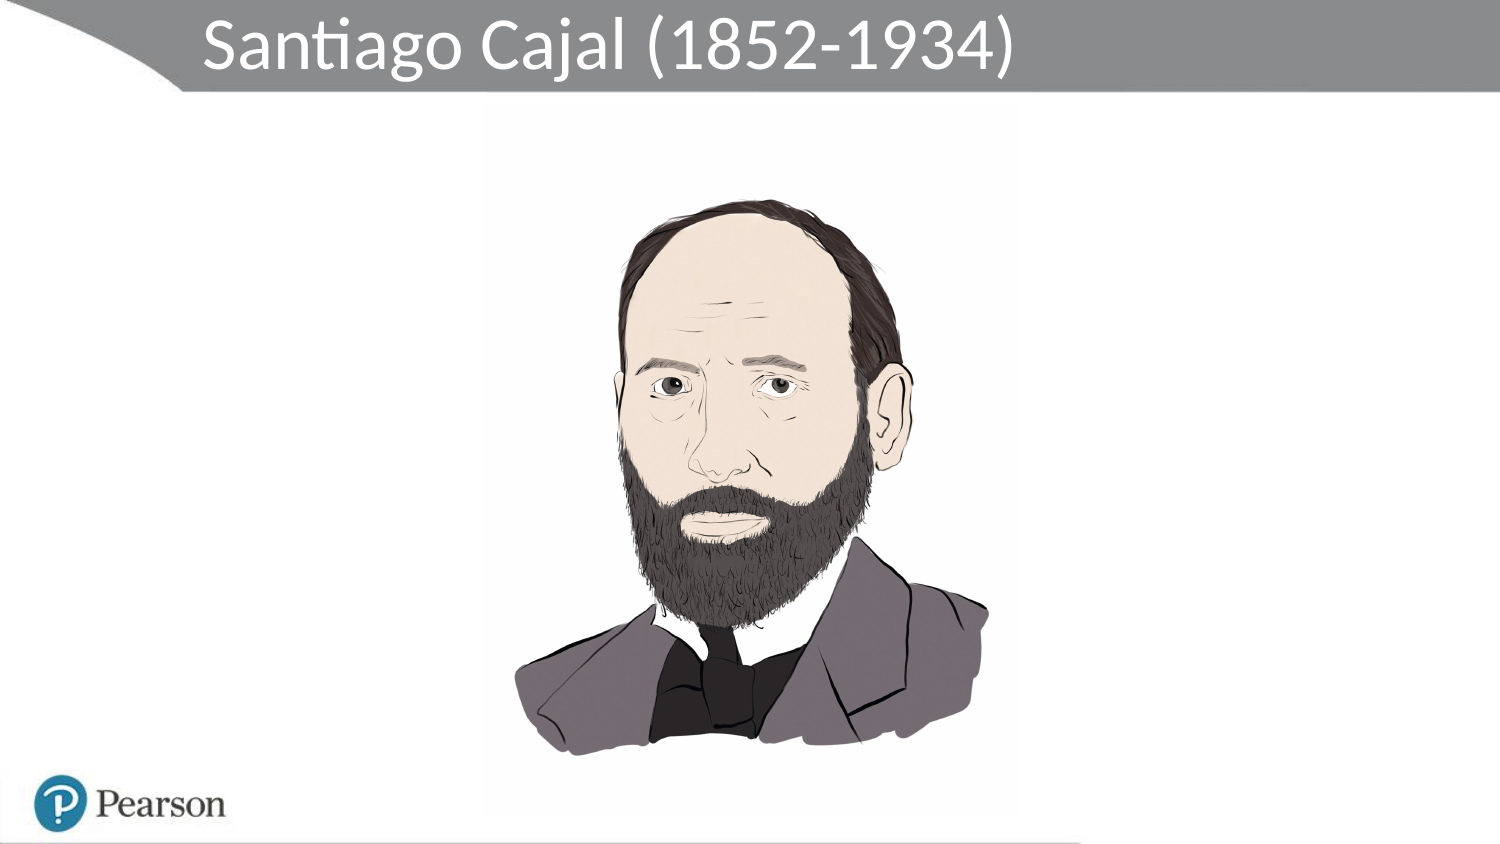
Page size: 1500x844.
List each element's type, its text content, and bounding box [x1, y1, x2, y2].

text_box Santiago Cajal (1852-1934) [187, 0, 1426, 79]
picture [0, 0, 1500, 844]
